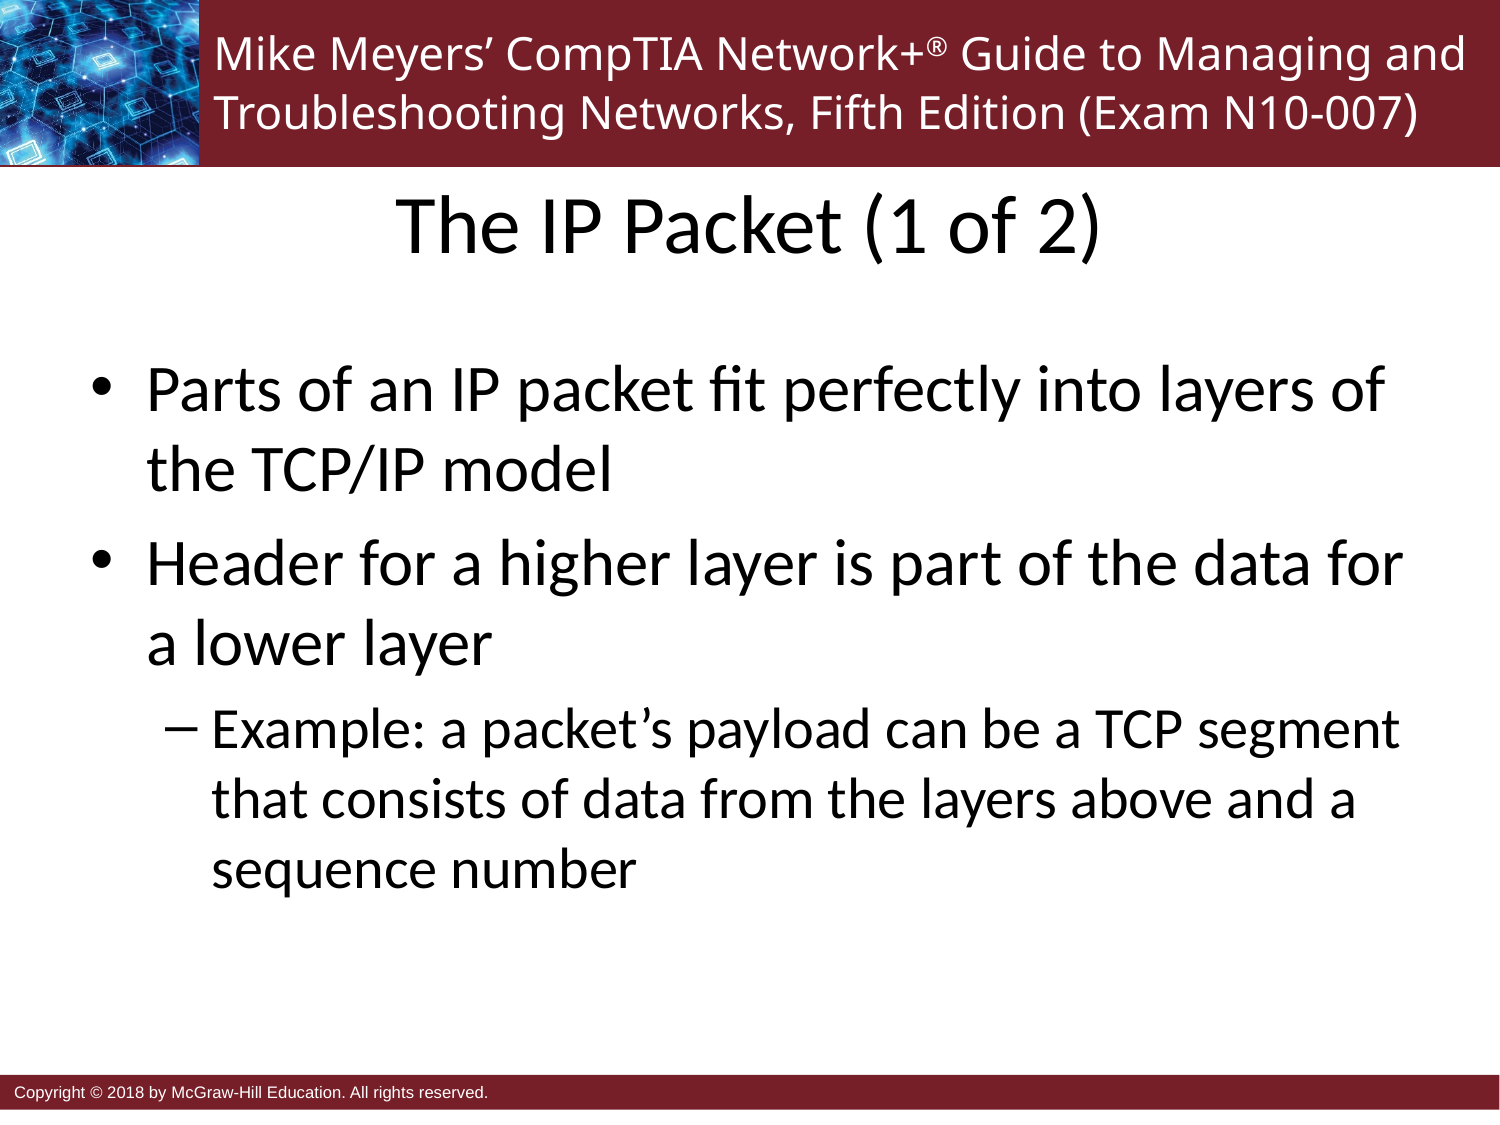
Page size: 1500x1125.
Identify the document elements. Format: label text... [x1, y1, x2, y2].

title The IP Packet (1 of 2) [75, 162, 1425, 288]
picture [0, 0, 199, 165]
list Parts of an IP packet fit perfectly into layers of the TCP/IP model Header for a higher layer is part of the data for a lower layer Example: a packet’s payload can be a TCP segment that consists of data from the layers above and a sequence number [75, 337, 1425, 1088]
